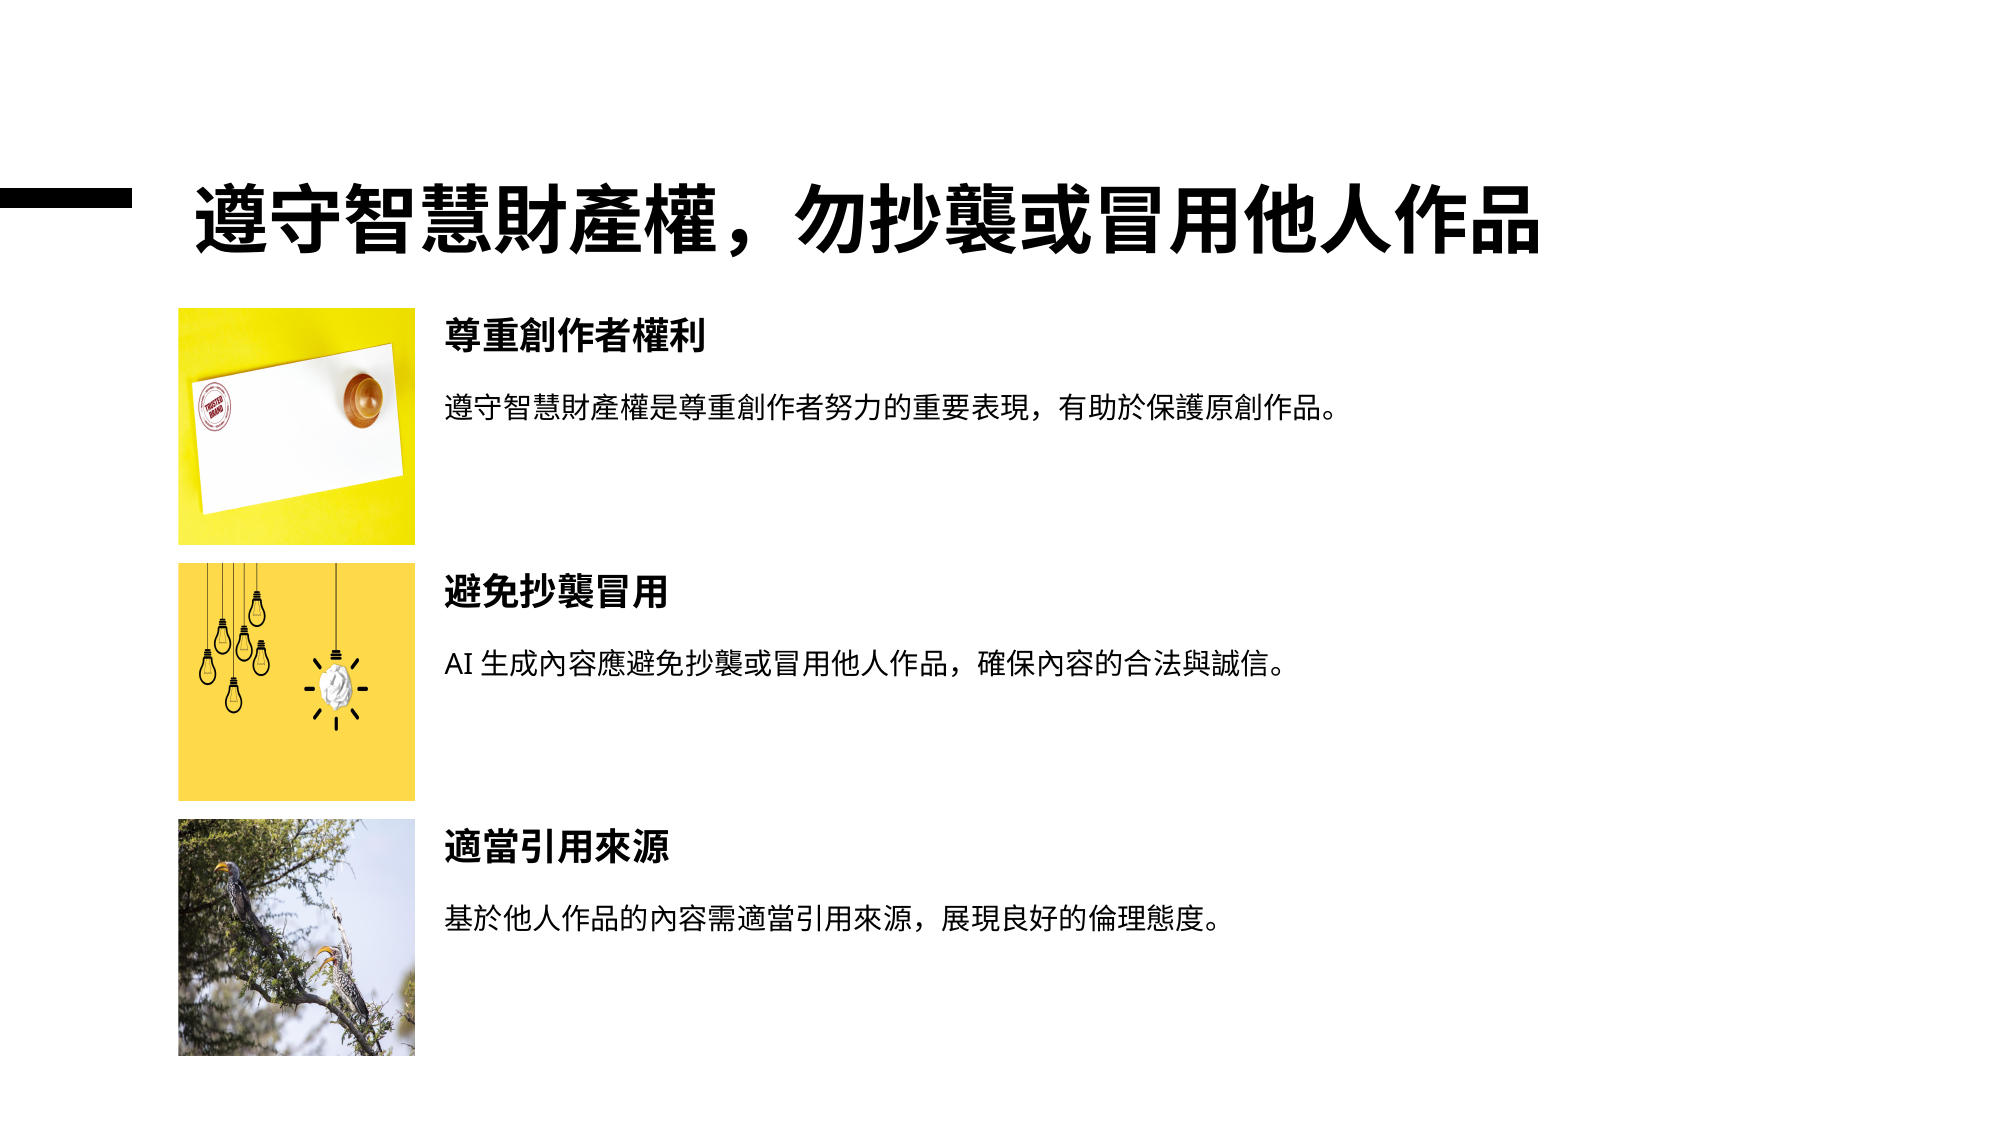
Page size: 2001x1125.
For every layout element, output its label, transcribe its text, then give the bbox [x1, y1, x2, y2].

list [178, 308, 1957, 1057]
title 遵守智慧財產權，勿抄襲或冒用他人作品 [178, 178, 1957, 308]
